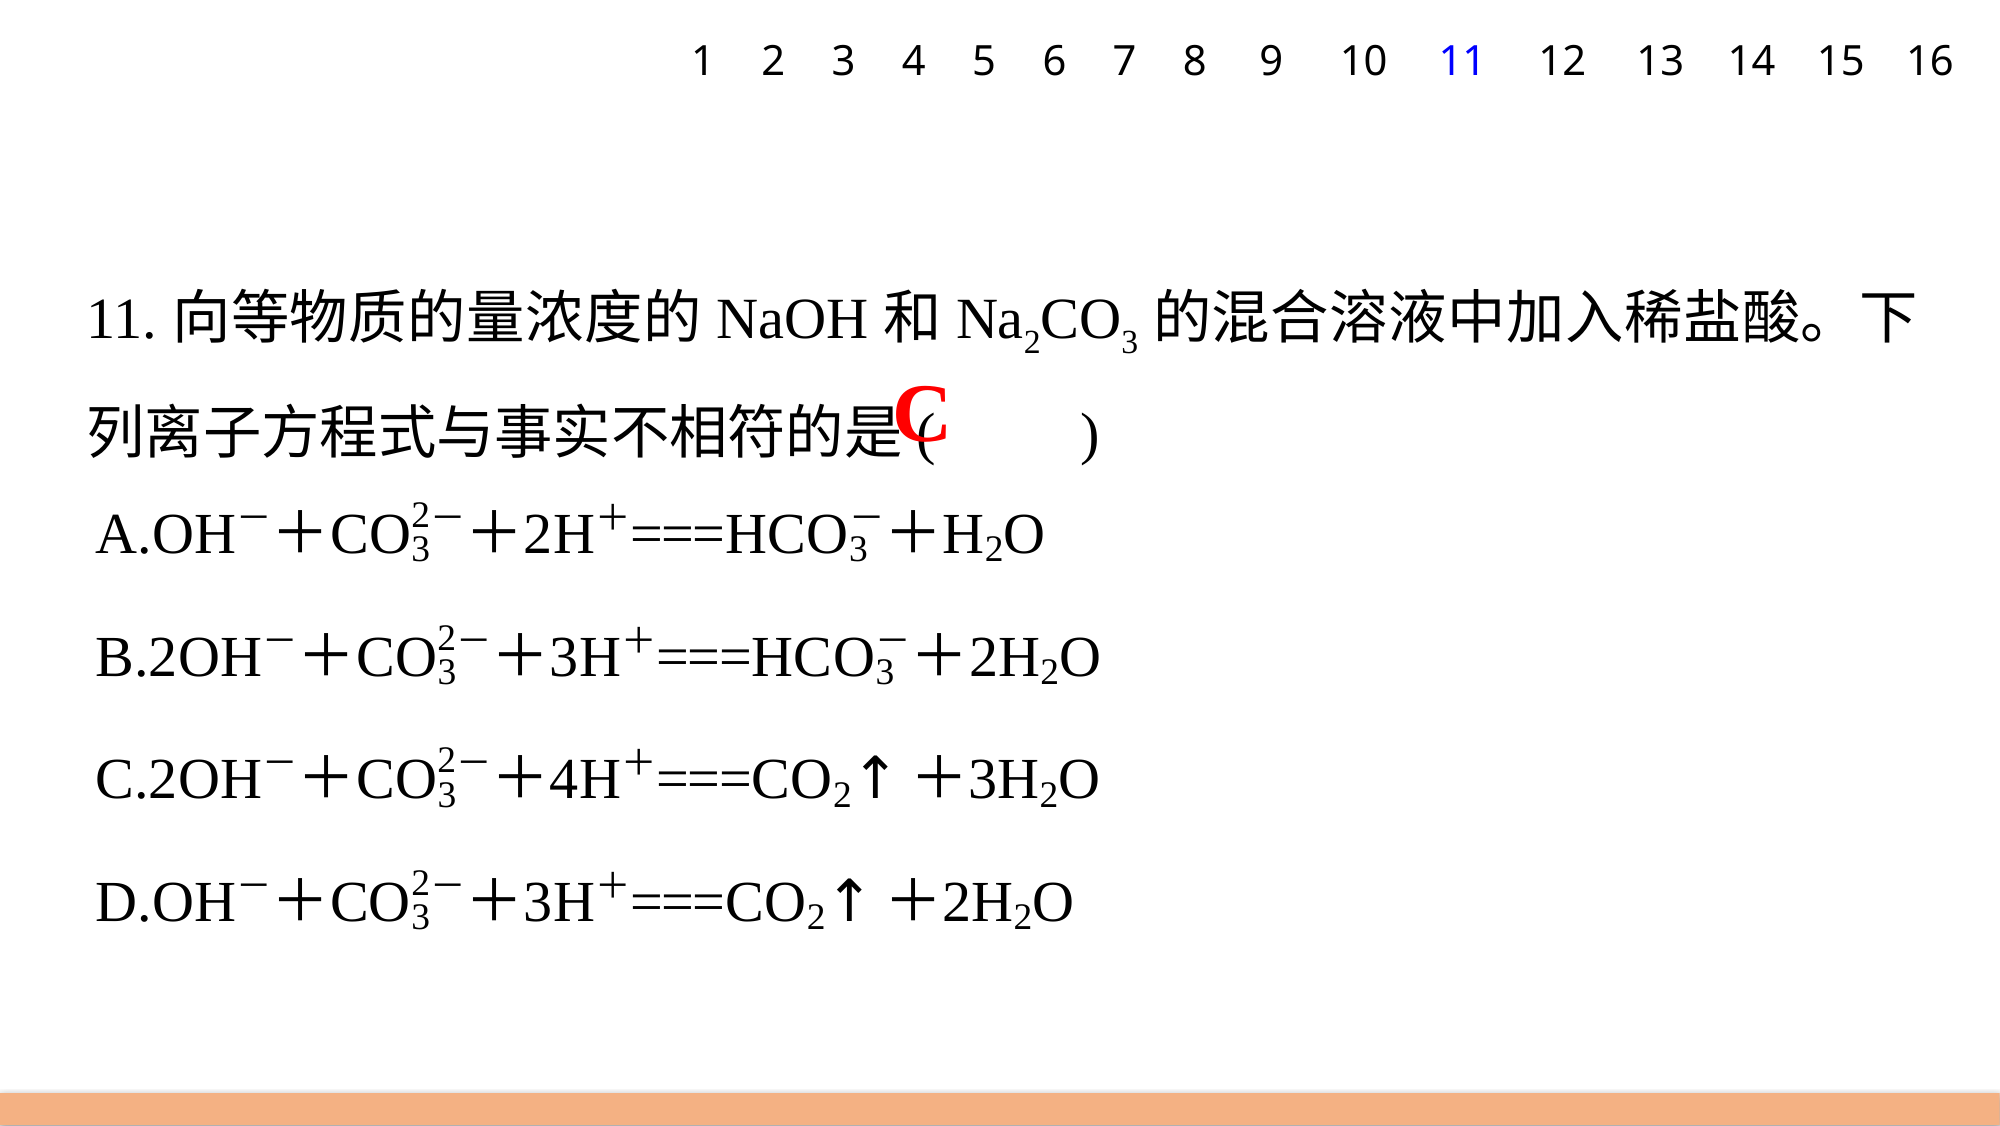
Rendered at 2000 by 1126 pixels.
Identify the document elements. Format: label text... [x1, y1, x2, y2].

text_box 10 [1318, 11, 1409, 106]
text_box 12 [1516, 11, 1609, 106]
text_box 7 [1095, 11, 1155, 106]
text_box 8 [1165, 11, 1225, 106]
text_box 3 [814, 11, 874, 106]
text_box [95, 492, 1222, 1048]
text_box 11 [1420, 11, 1506, 106]
text_box 9 [1235, 11, 1308, 106]
text_box 16 [1890, 11, 1969, 106]
text_box 6 [1024, 11, 1084, 106]
text_box 11.向等物质的量浓度的NaOH和Na2CO3的混合溶液中加入稀盐酸。下列离子方程式与事实不相符的是( ) [72, 233, 1933, 473]
text_box 1 [673, 11, 733, 106]
text_box 15 [1801, 11, 1880, 106]
text_box 5 [954, 11, 1014, 106]
text_box 4 [884, 11, 944, 106]
text_box C [877, 350, 967, 466]
text_box [0, 1092, 2000, 1126]
text_box 2 [743, 11, 804, 106]
text_box 14 [1712, 11, 1791, 106]
text_box 13 [1619, 11, 1702, 106]
